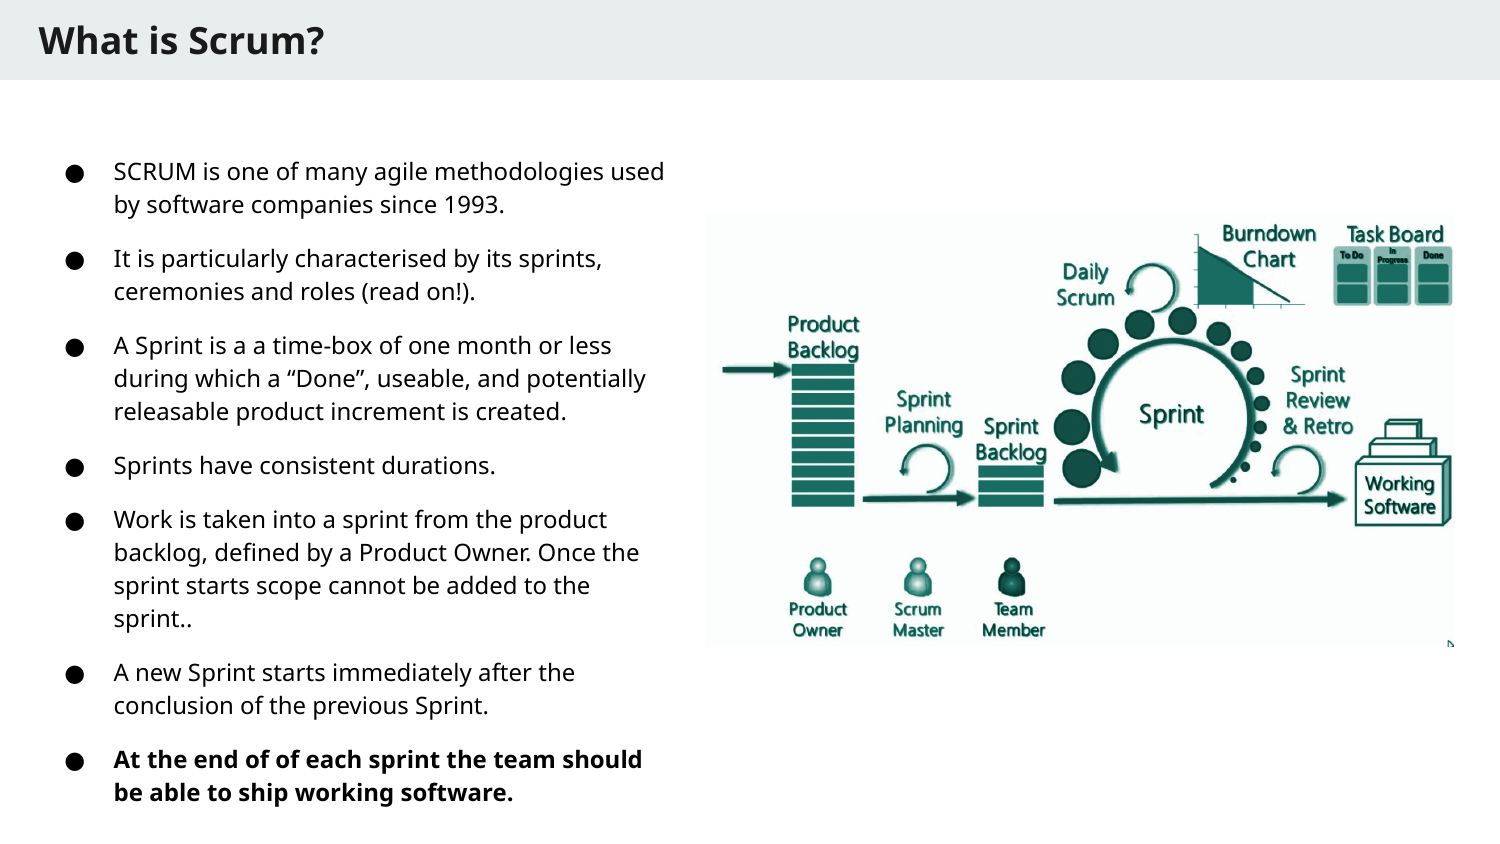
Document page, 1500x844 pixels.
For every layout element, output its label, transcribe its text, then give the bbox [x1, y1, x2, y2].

picture [705, 213, 1454, 647]
list SCRUM is one of many agile methodologies used by software companies since 1993. It is particularly characterised by its sprints, ceremonies and roles (read on!). A Sprint is a a time-box of one month or less during which a “Done”, useable, and potentially releasable product increment is created. Sprints have consistent durations. Work is taken into a sprint from the product backlog, defined by a Product Owner. Once the sprint starts scope cannot be added to the sprint.. A new Sprint starts immediately after the conclusion of the previous Sprint. At the end of of each sprint the team should be able to ship working software. [23, 137, 685, 799]
title What is Scrum? [23, 0, 1286, 84]
